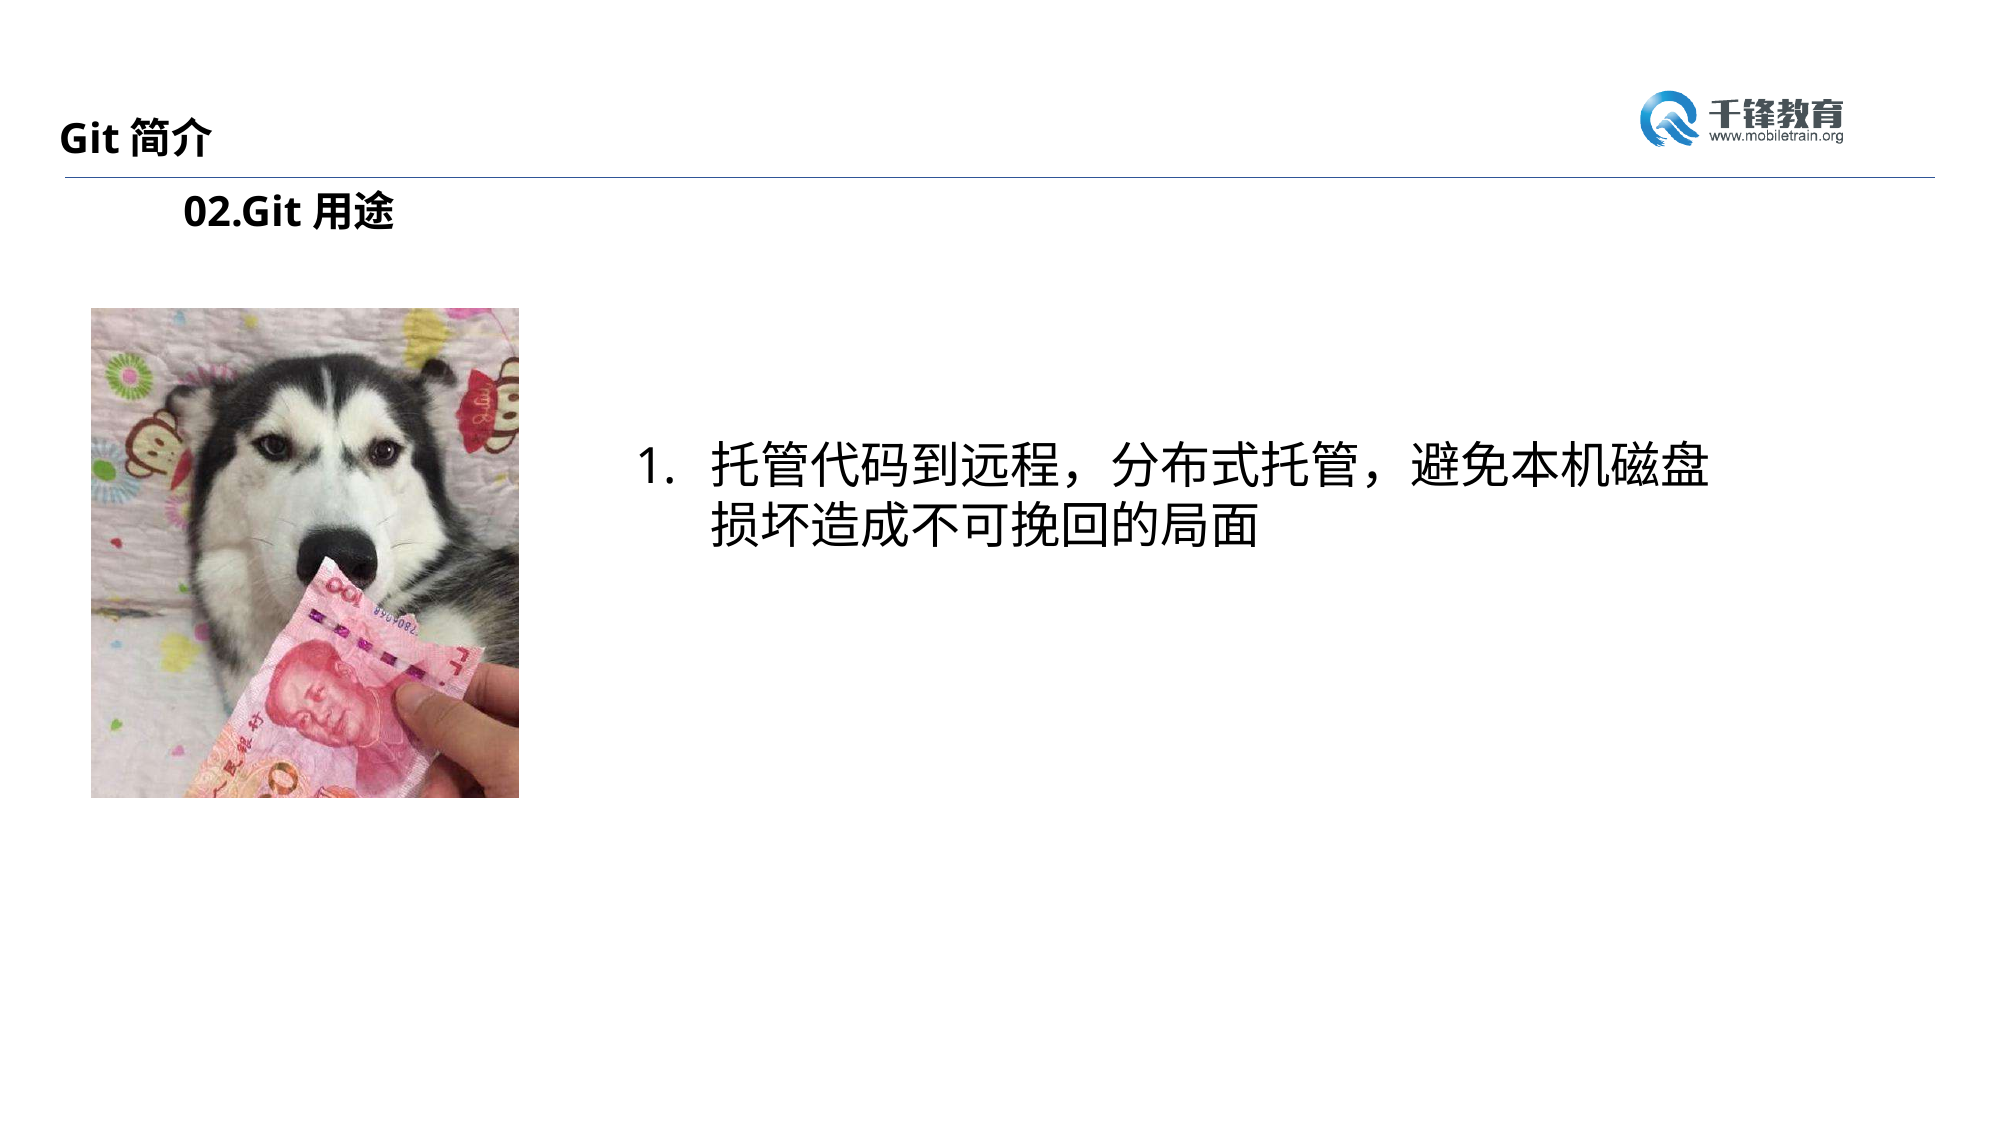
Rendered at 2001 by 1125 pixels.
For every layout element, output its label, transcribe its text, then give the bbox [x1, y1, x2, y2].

text_box 02.Git用途 [175, 177, 580, 243]
text_box Git简介 [51, 104, 221, 170]
picture [90, 308, 520, 798]
picture [1629, 84, 1853, 160]
text_box 托管代码到远程，分布式托管，避免本机磁盘损坏造成不可挽回的局面 [628, 426, 1749, 561]
